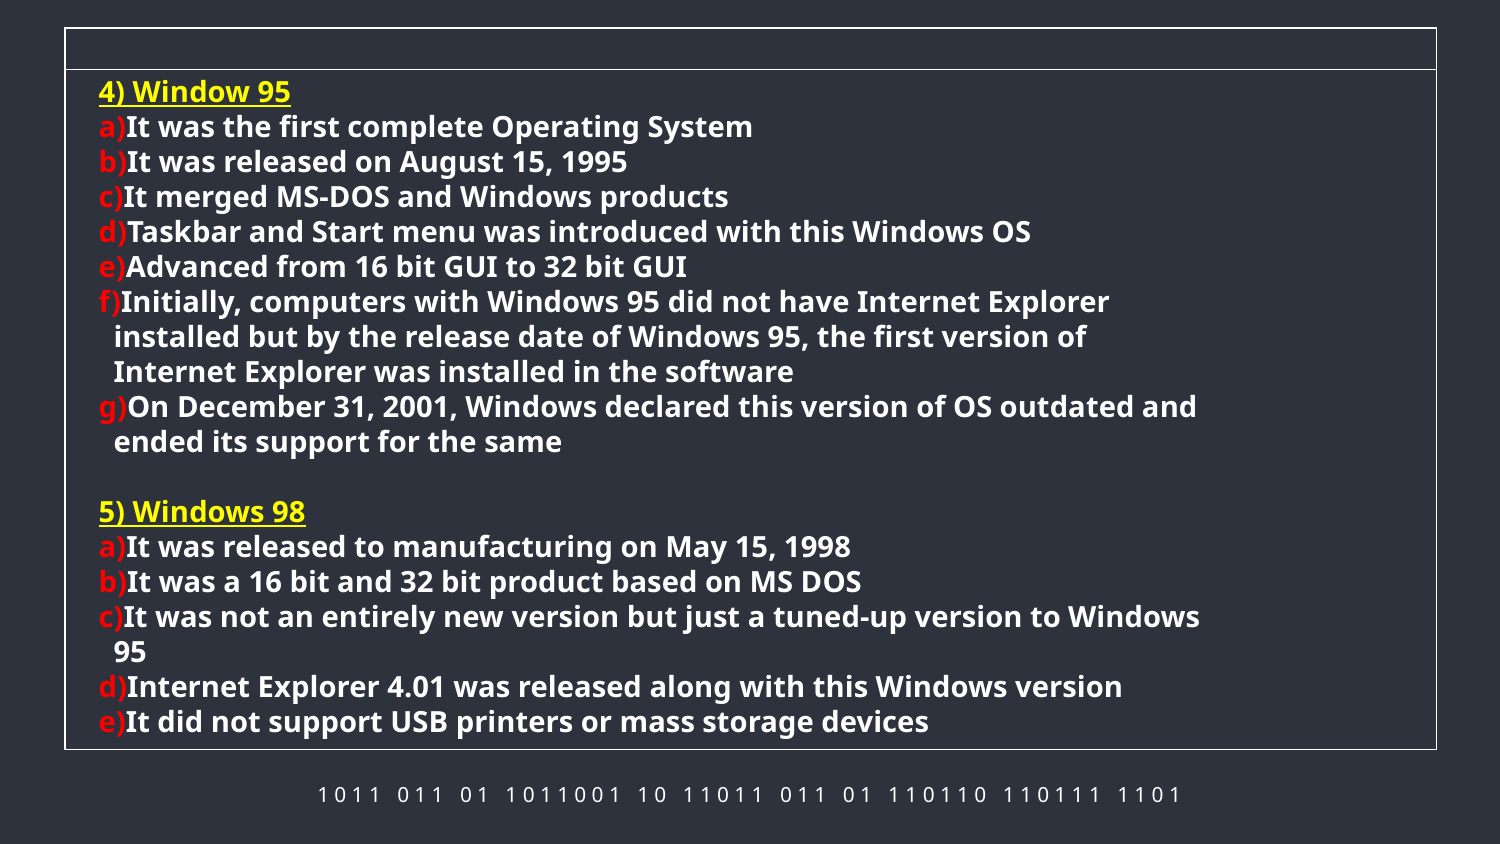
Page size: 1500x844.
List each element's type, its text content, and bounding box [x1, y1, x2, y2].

subtitle 4) Window 95 a)It was the first complete Operating System b)It was released on August 15, 1995 c)It merged MS-DOS and Windows products d)Taskbar and Start menu was introduced with this Windows OS e)Advanced from 16 bit GUI to 32 bit GUI f)Initially, computers with Windows 95 did not have Internet Explorer installed but by the release date of Windows 95, the first version of Internet Explorer was installed in the software g)On December 31, 2001, Windows declared this version of OS outdated and ended its support for the same 5) Windows 98 a)It was released to manufacturing on May 15, 1998 b)It was a 16 bit and 32 bit product based on MS DOS c)It was not an entirely new version but just a tuned-up version to Windows 95 d)Internet Explorer 4.01 was released along with this Windows version e)It did not support USB printers or mass storage devices [58, 58, 1430, 704]
